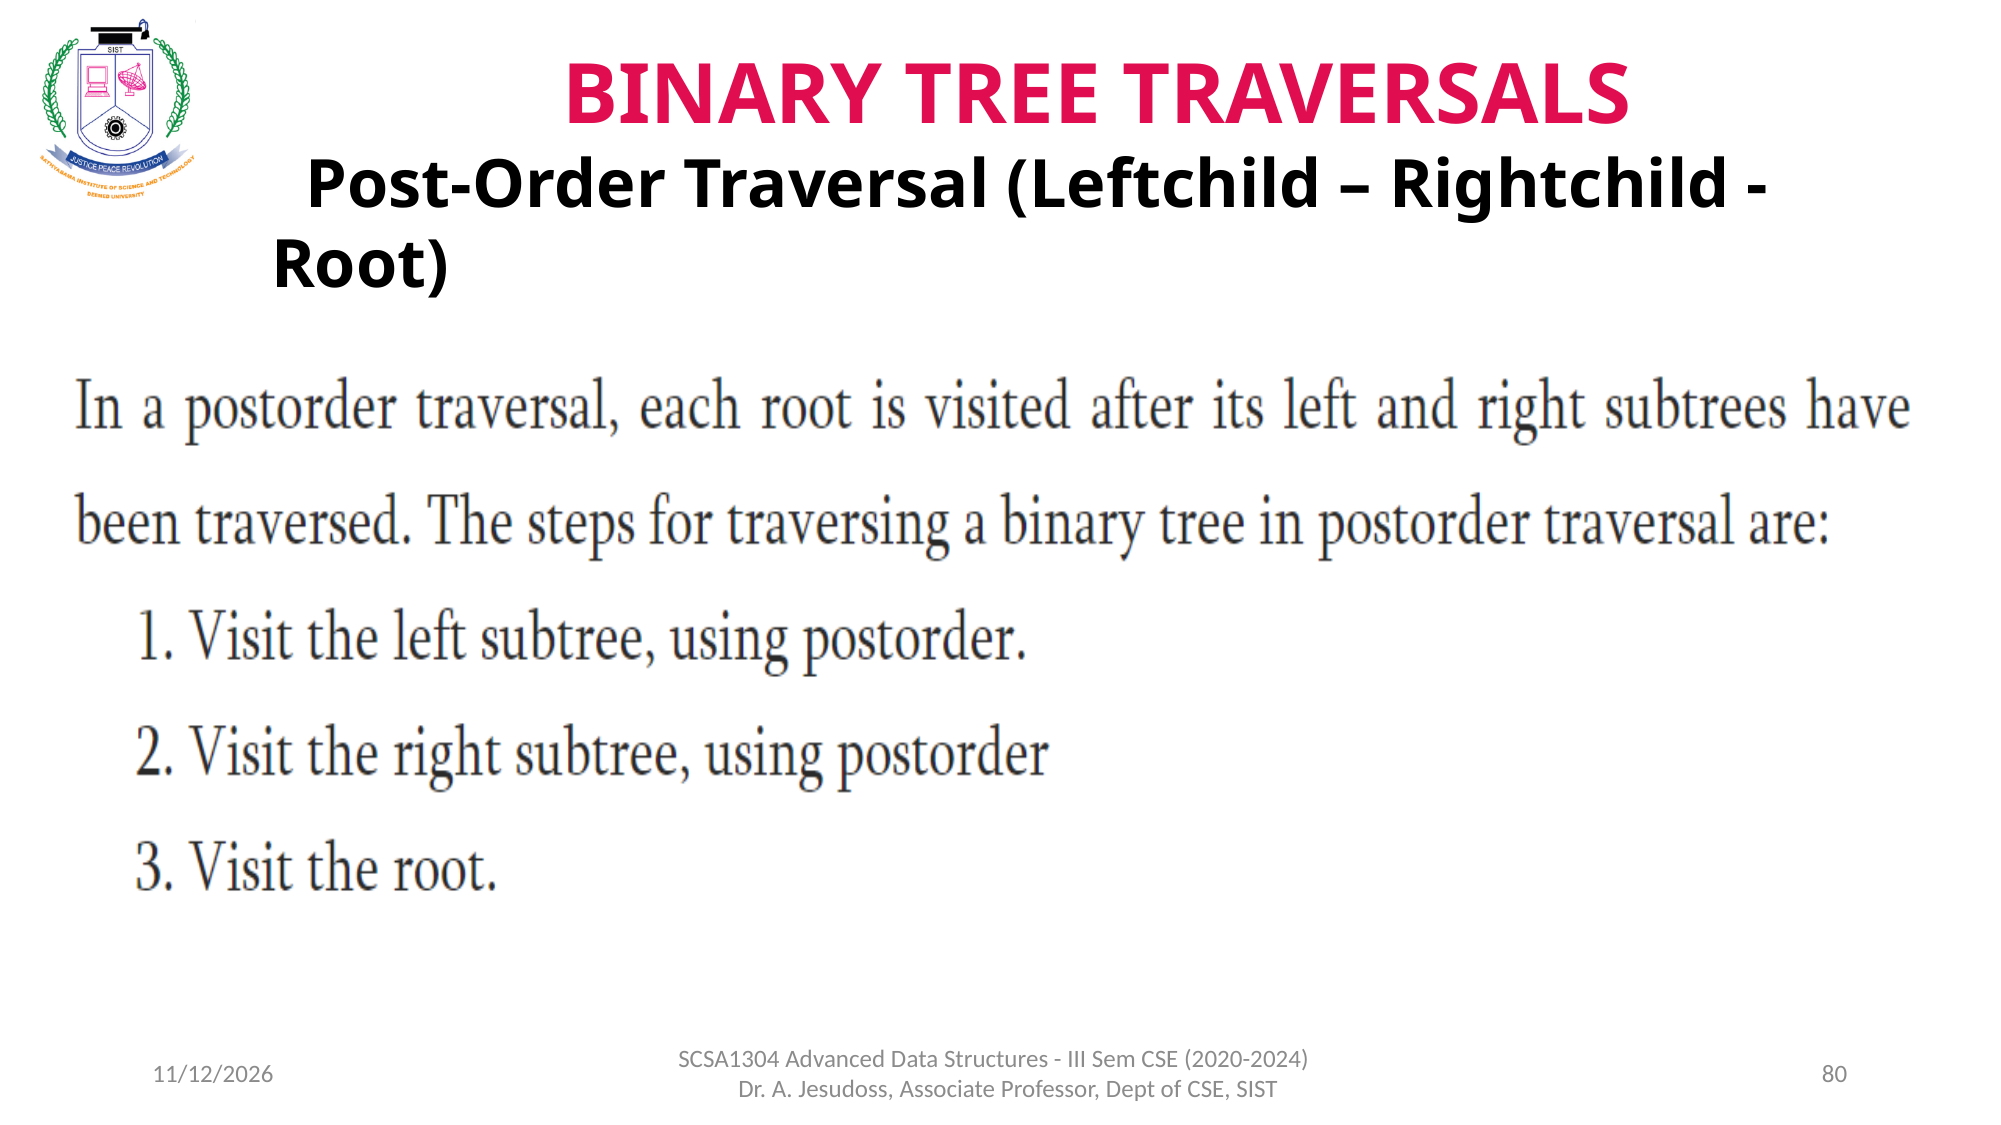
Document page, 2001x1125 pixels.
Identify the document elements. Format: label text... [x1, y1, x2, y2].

picture [28, 14, 196, 205]
footer SCSA1304 Advanced Data Structures - III Sem CSE (2020-2024) Dr. A. Jesudoss, Associate Professor, Dept of CSE, SIST [662, 1042, 1338, 1103]
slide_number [137, 1042, 588, 1103]
text_box BINARY TREE TRAVERSALS Post-Order Traversal (Leftchild – Rightchild - Root) [256, 33, 1938, 356]
slide_number 80 [1412, 1042, 1863, 1103]
picture [62, 356, 1938, 921]
